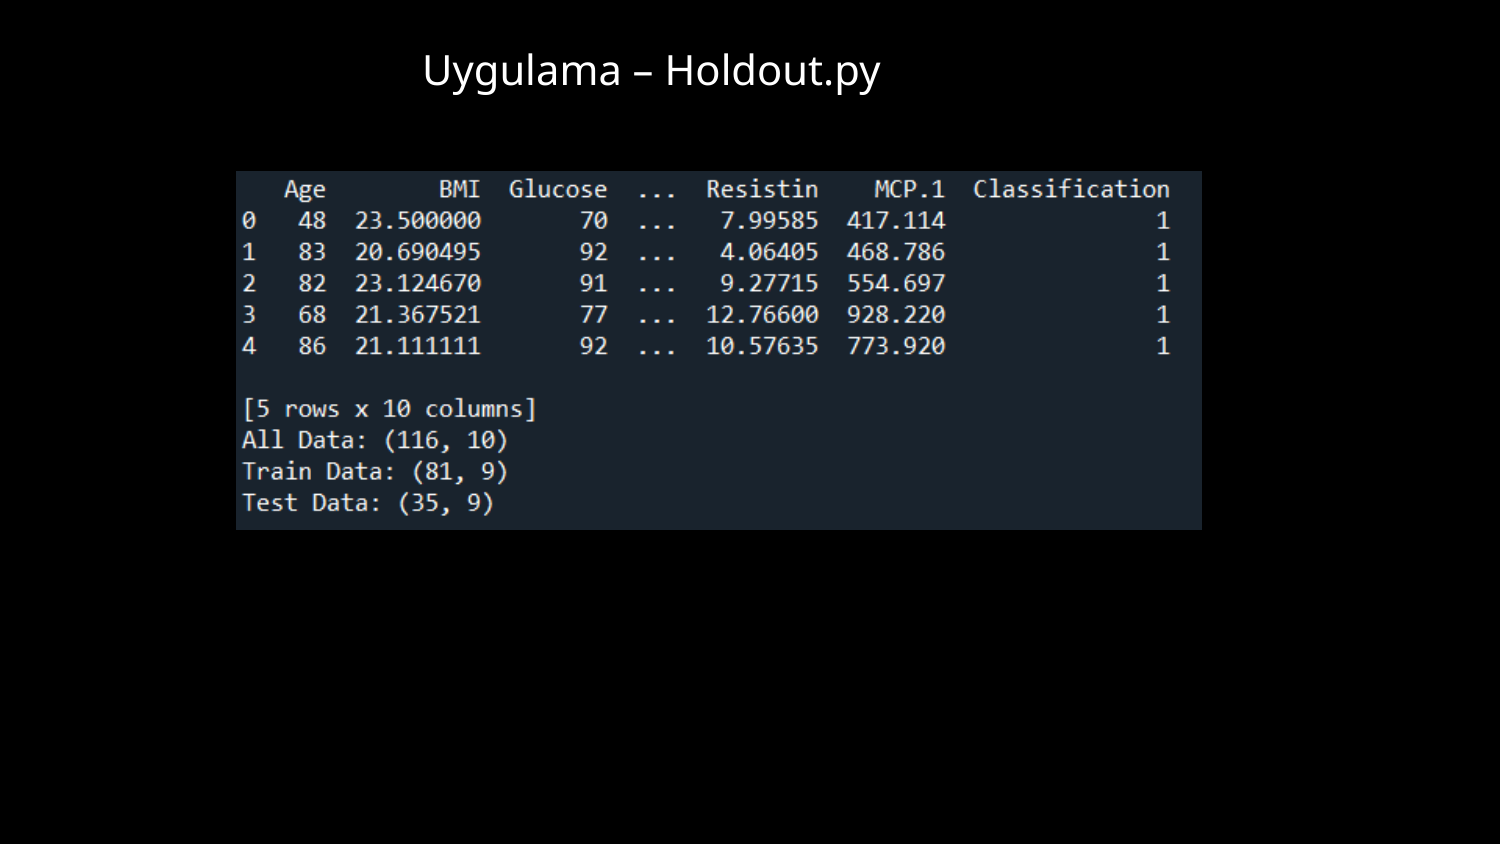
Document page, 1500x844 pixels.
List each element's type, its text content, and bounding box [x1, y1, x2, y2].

text_box [68, 201, 1461, 799]
picture [236, 171, 1202, 530]
title Uygulama – Holdout.py [407, 0, 1069, 144]
